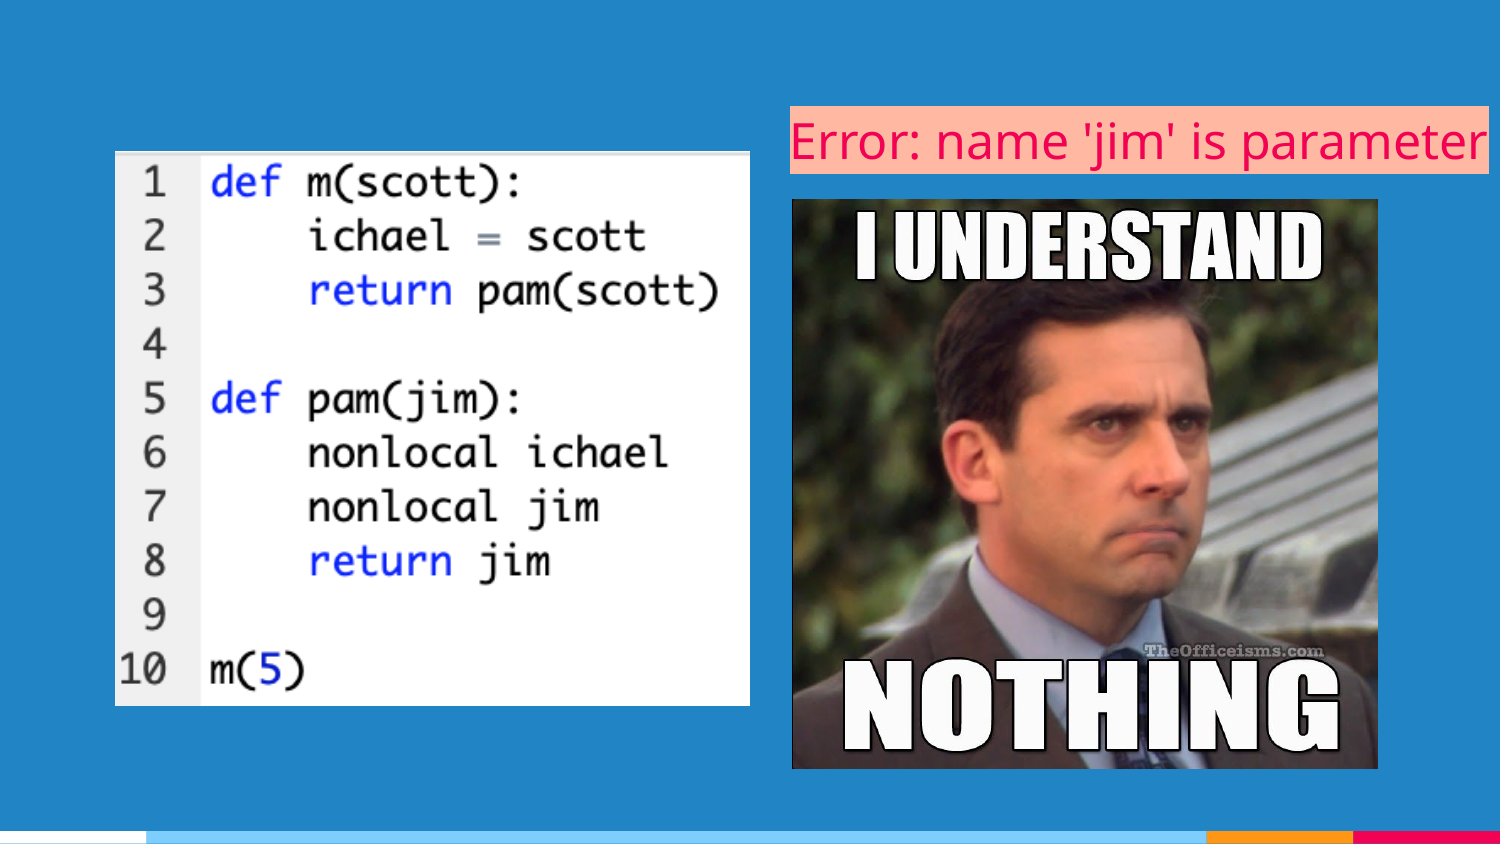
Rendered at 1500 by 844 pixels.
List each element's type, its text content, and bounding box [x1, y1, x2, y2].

picture [792, 198, 1378, 769]
picture [115, 151, 751, 706]
text_box Error: name 'jim' is parameter [774, 94, 1500, 279]
